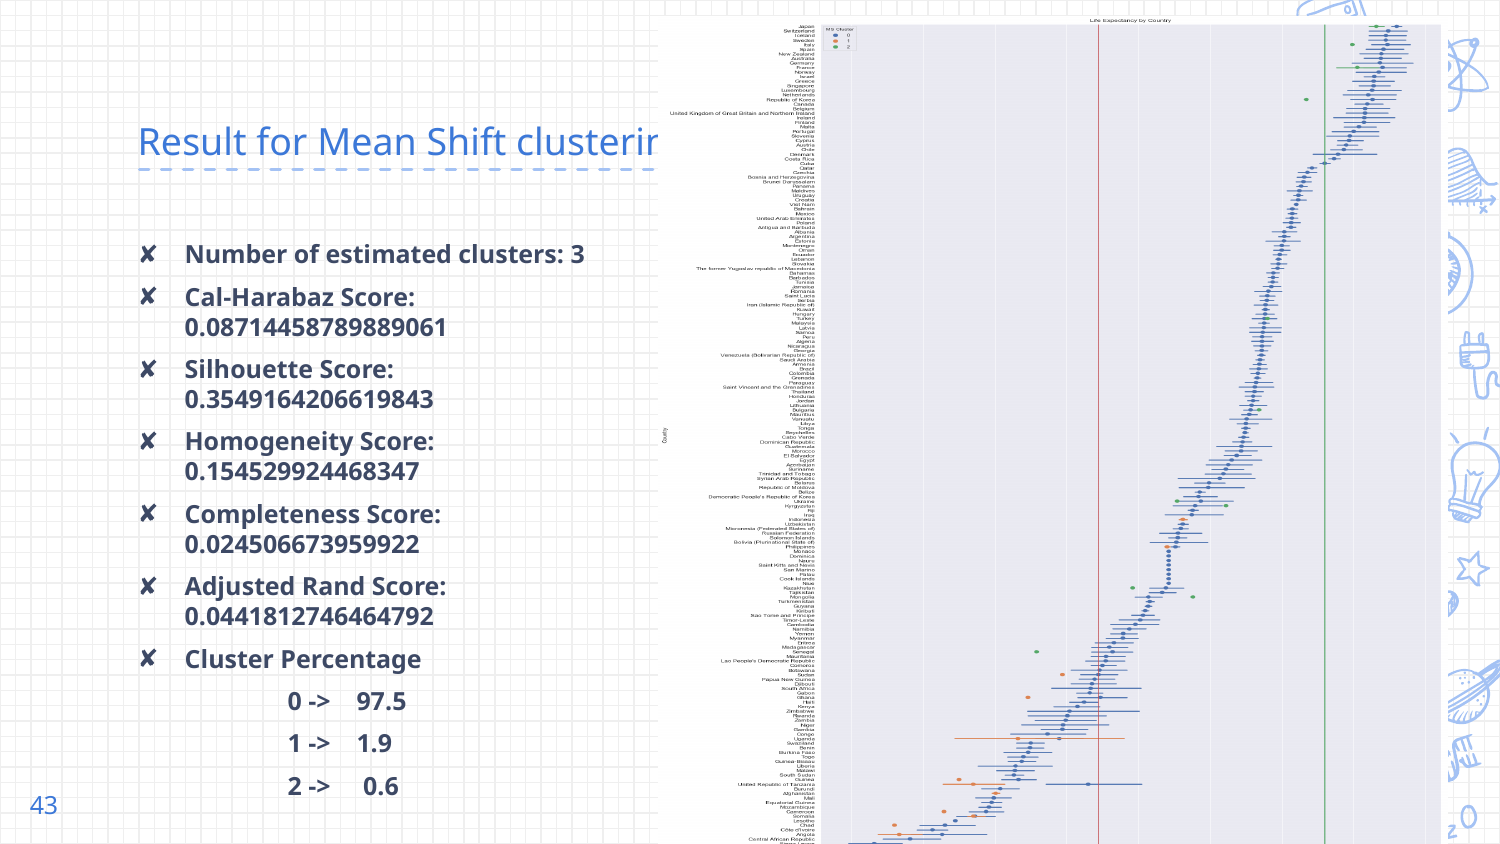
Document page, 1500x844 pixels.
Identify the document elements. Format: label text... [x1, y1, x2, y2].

picture [658, 16, 1448, 844]
title Result for Mean Shift clustering [122, 36, 653, 178]
slide_number 43 [14, 774, 105, 840]
list Number of estimated clusters: 3 Cal-Harabaz Score: 0.08714458789889061 Silhouette Score: 0.3549164206619843 Homogeneity Score: 0.154529924468347 Completeness Score: 0.024506673959922 Adjusted Rand Score: 0.0441812746464792 Cluster Percentage 0 -> 97.5 1 -> 1.9 2 -> 0.6 [122, 223, 641, 816]
